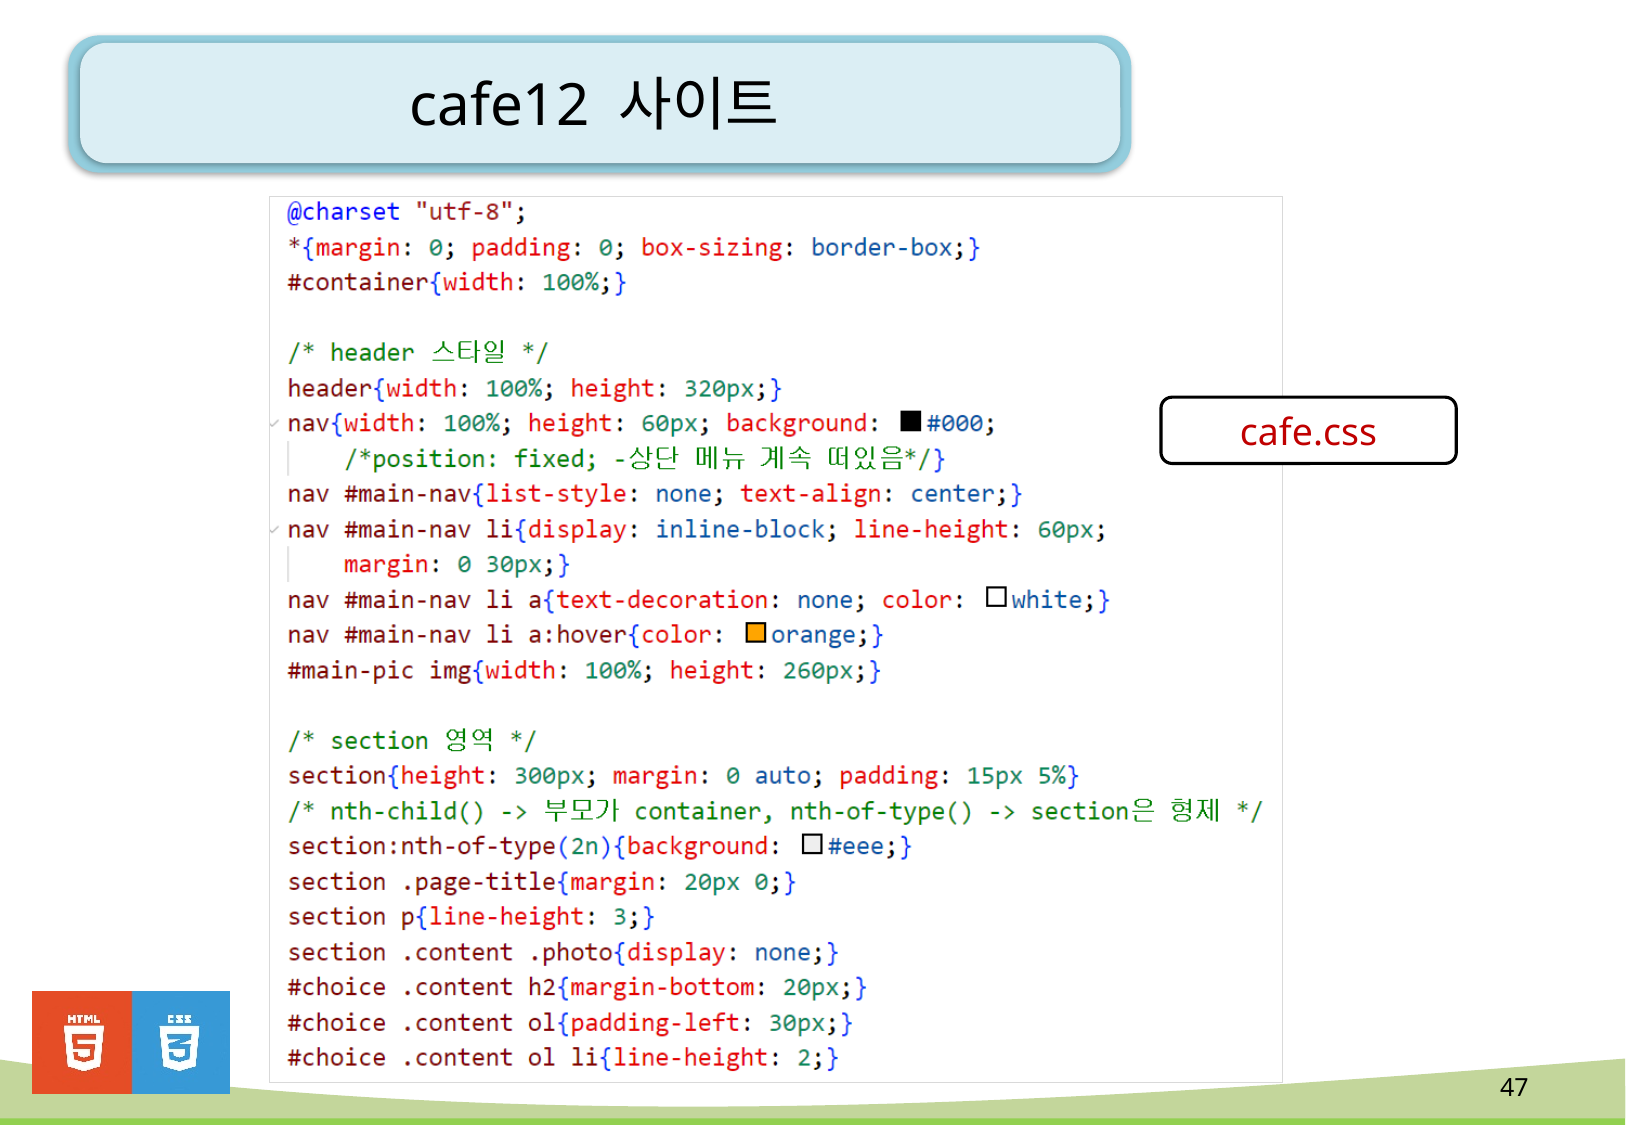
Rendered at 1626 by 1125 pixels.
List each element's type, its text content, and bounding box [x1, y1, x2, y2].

picture [268, 195, 1284, 1083]
picture [32, 991, 230, 1094]
slide_number 47 [1452, 1058, 1544, 1119]
title cafe12 사이트 [68, 32, 1121, 173]
text_box cafe.css [1288, 395, 1459, 466]
